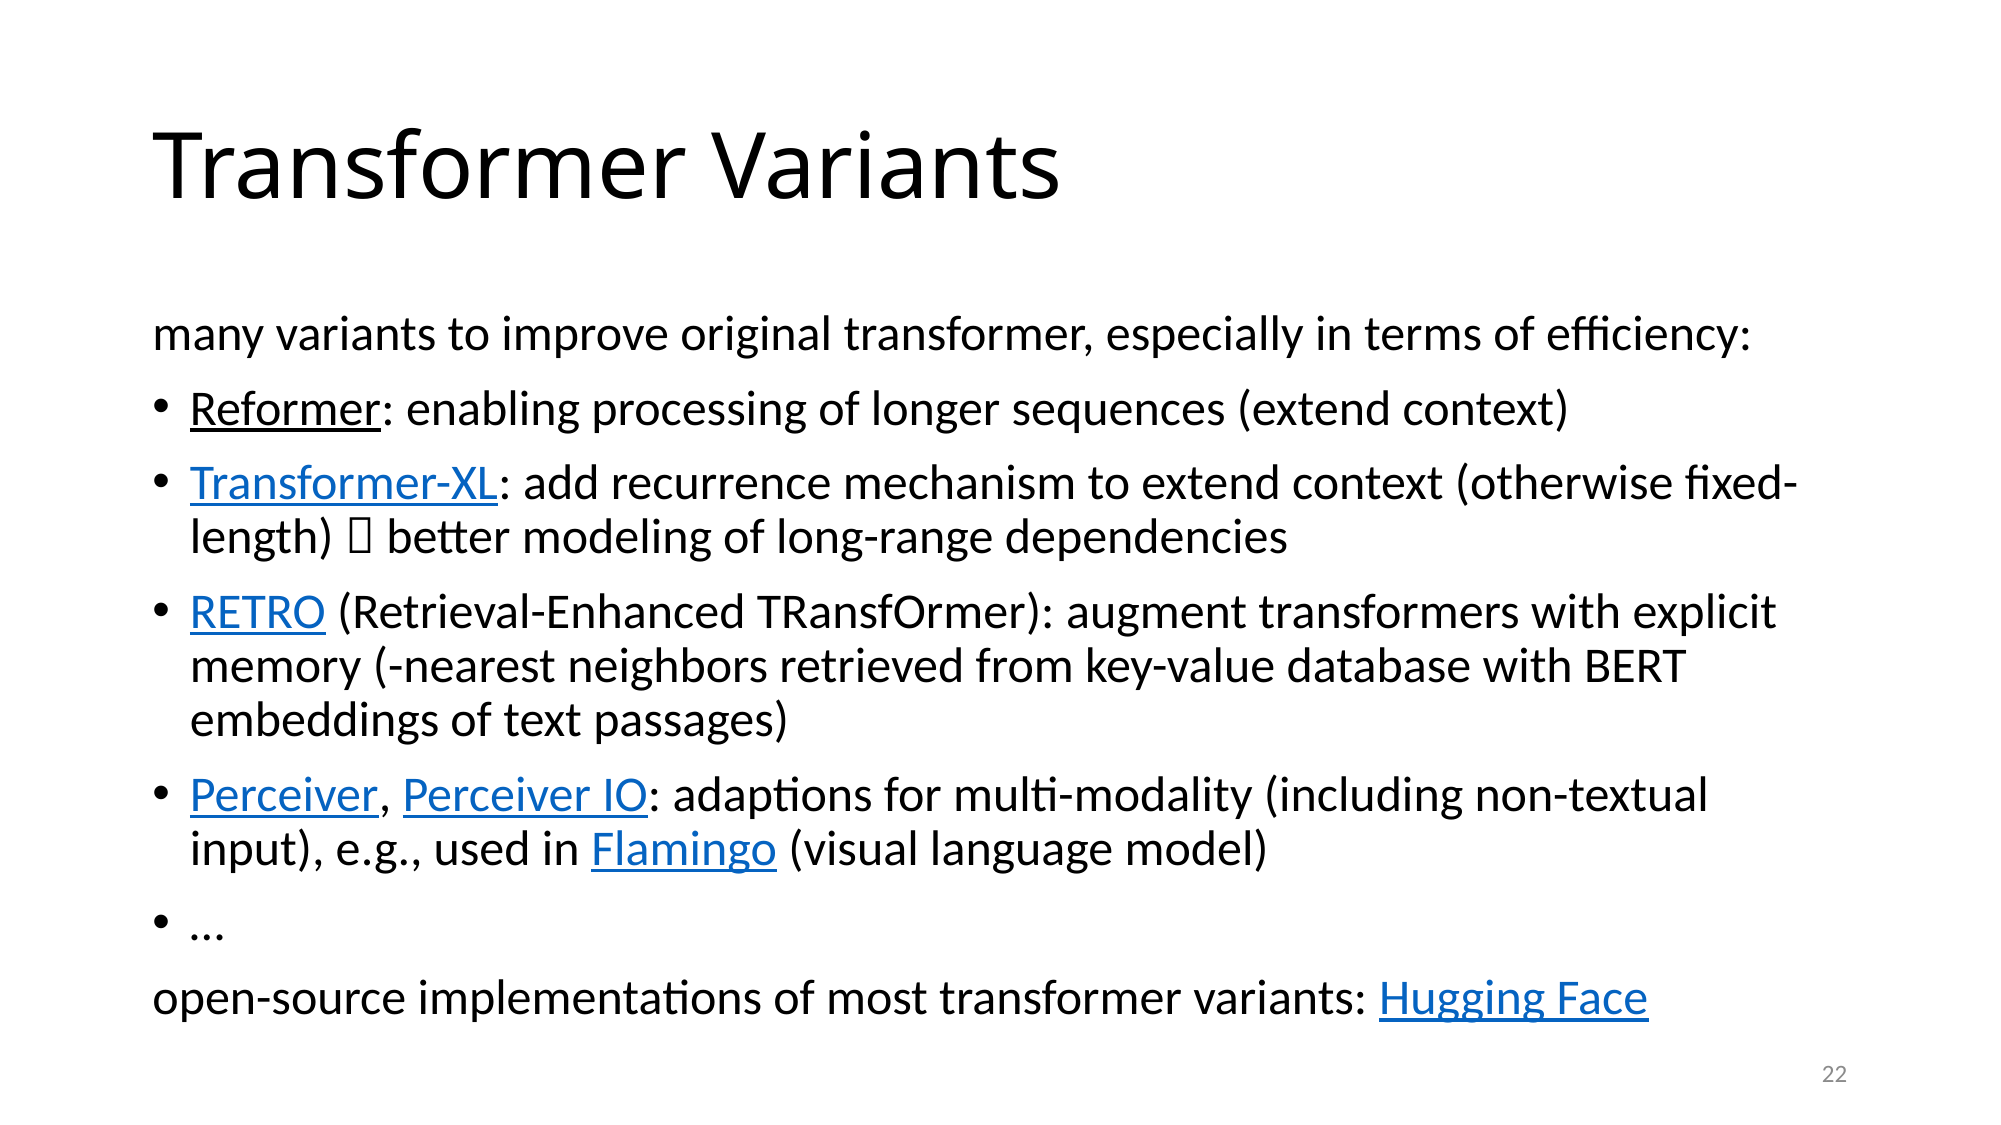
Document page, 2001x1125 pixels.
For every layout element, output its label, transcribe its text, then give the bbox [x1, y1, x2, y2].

title Transformer Variants [137, 59, 1863, 278]
slide_number 22 [1412, 1042, 1863, 1103]
